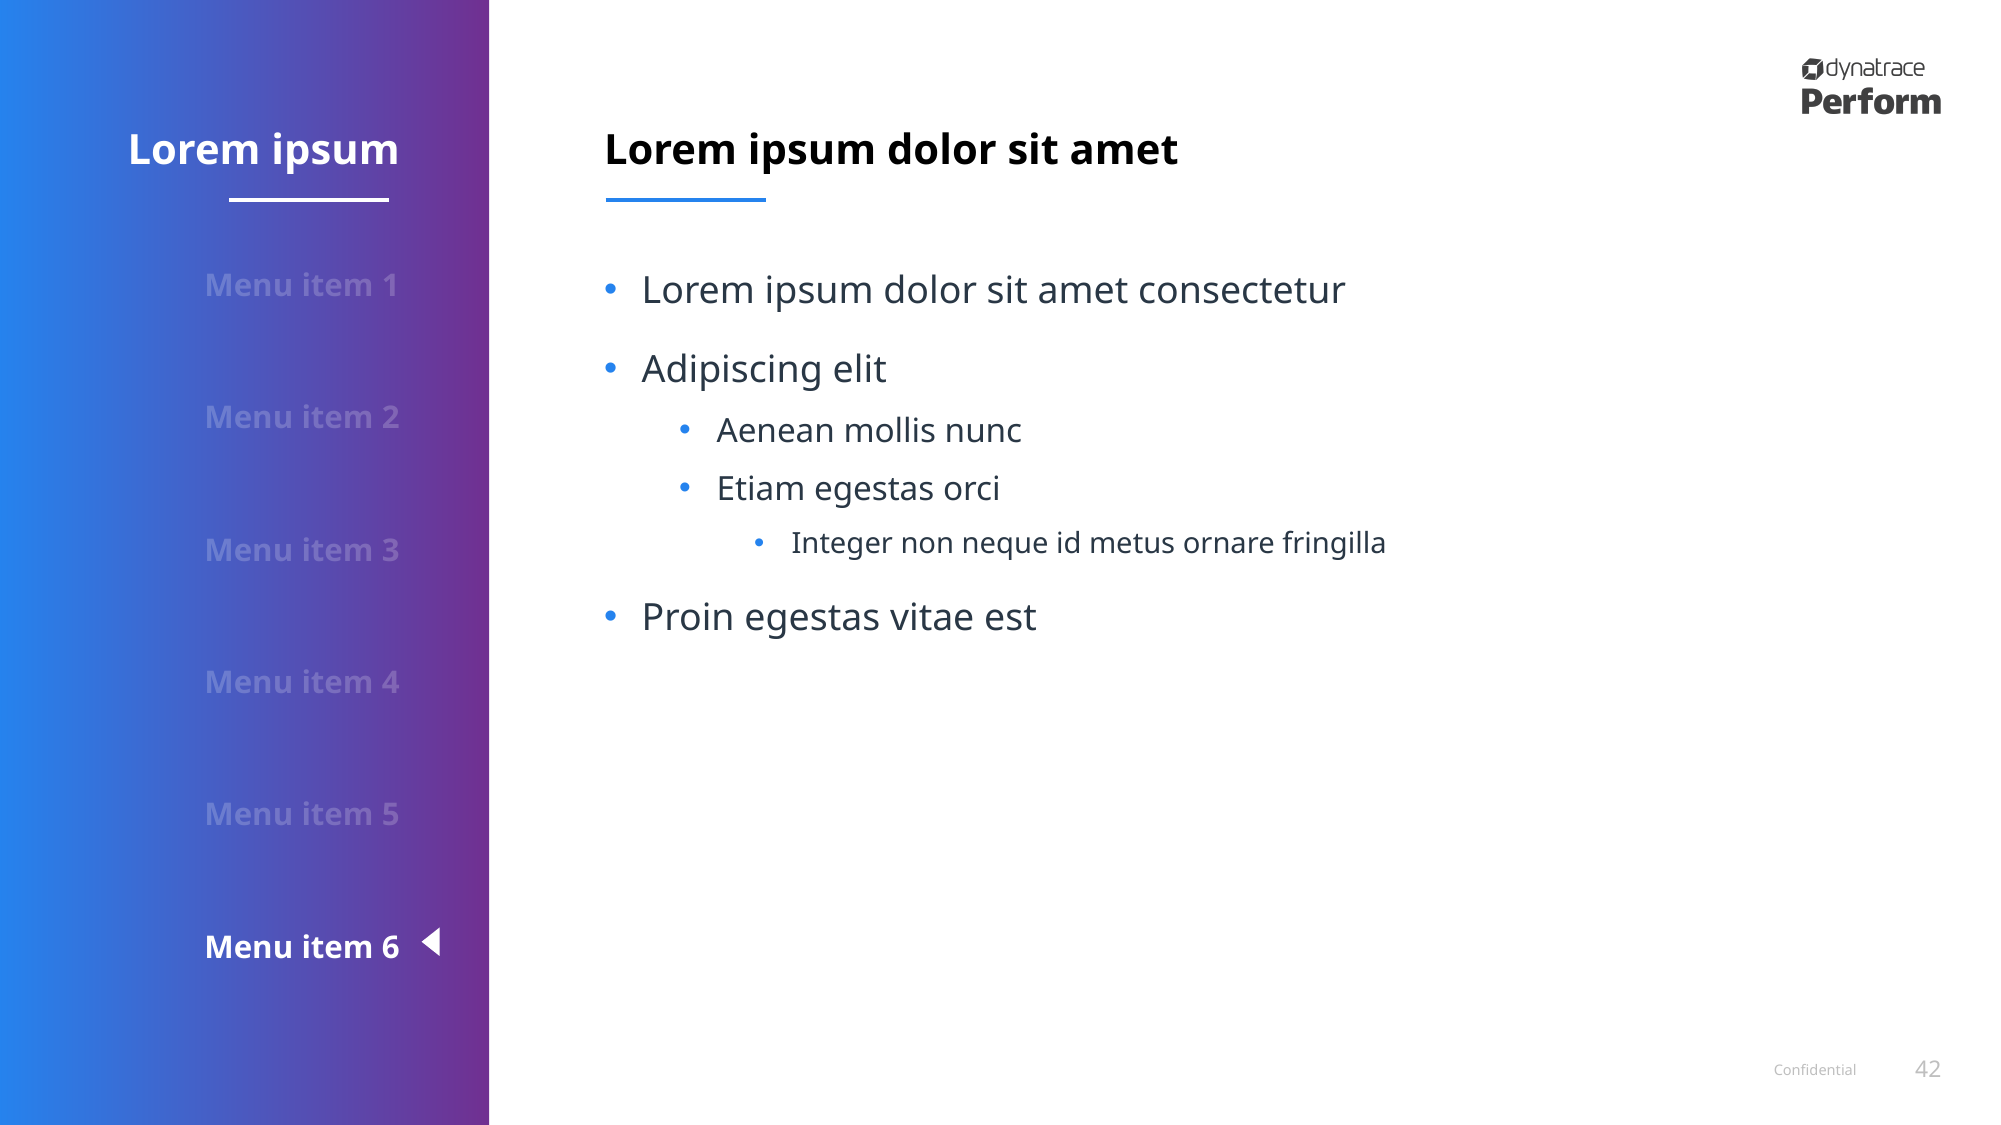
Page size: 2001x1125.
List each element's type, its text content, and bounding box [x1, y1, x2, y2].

title Lorem ipsum dolor sit amet [589, 59, 1863, 181]
text_box [420, 926, 441, 958]
picture [1797, 51, 1944, 125]
list Menu item 1 Menu item 2 Menu item 3 Menu item 4 Menu item 5 Menu item 6 [73, 249, 415, 1014]
list Lorem ipsum dolor sit amet consectetur Adipiscing elit Aenean mollis nunc Etiam egestas orci Integer non neque id metus ornare fringilla Proin egestas vitae est [589, 249, 1863, 1014]
list Lorem ipsum [73, 59, 415, 181]
